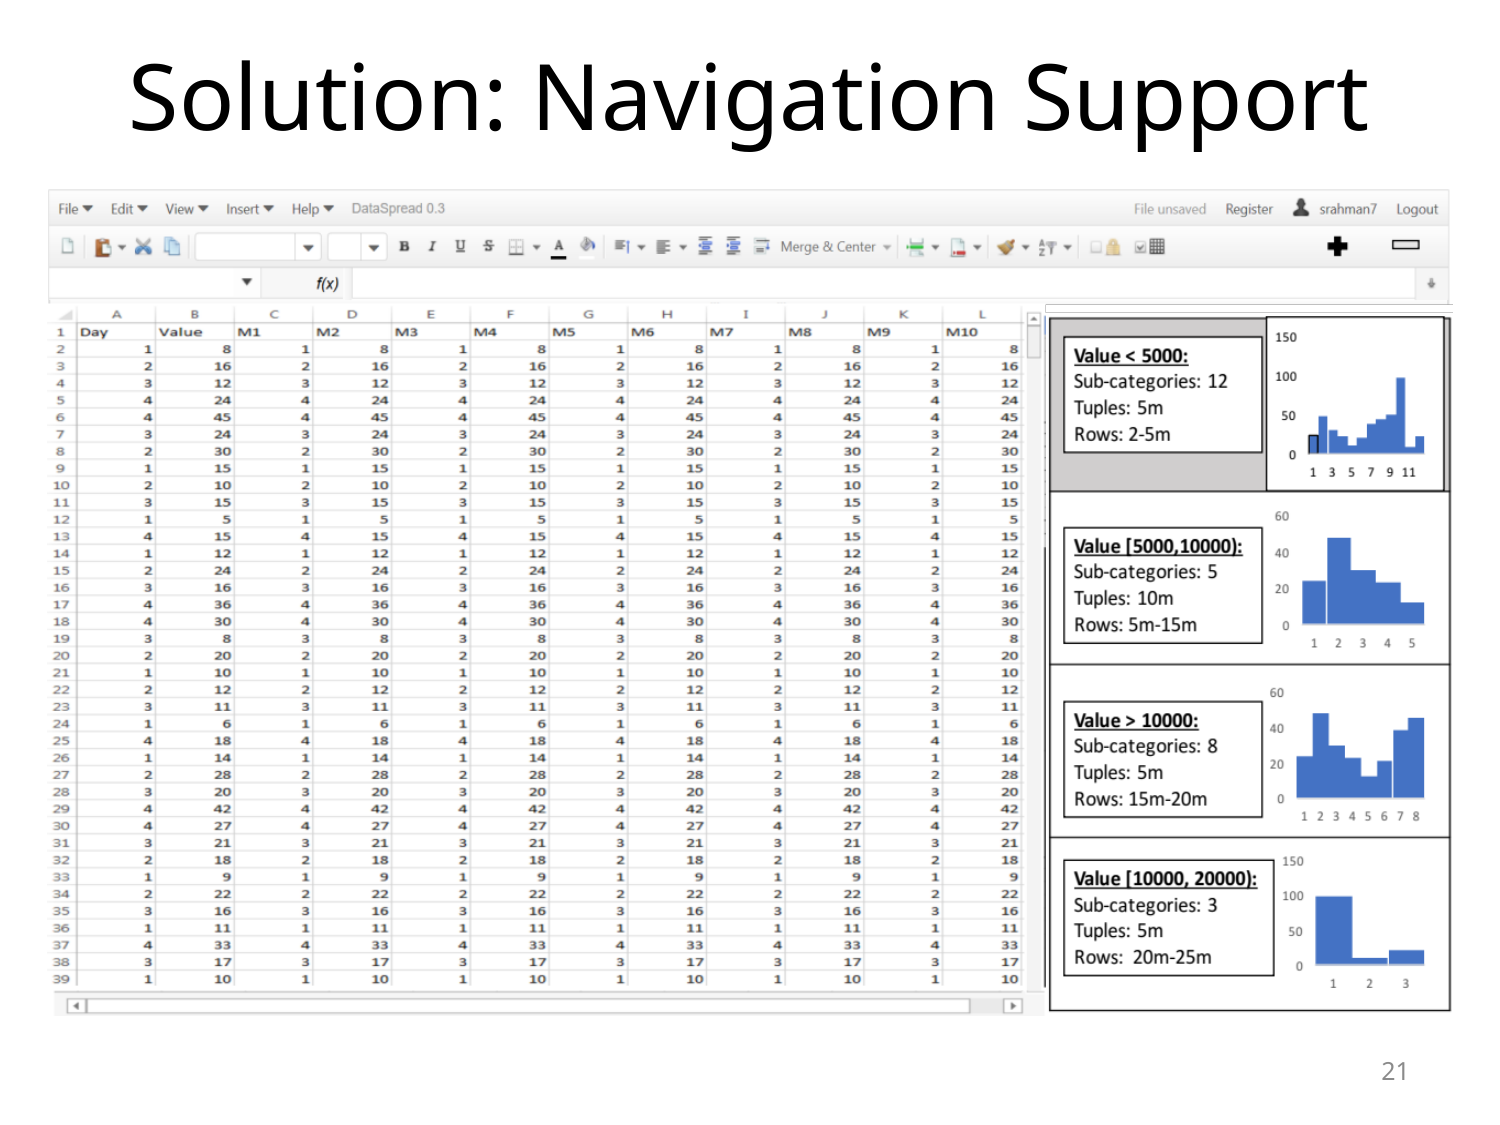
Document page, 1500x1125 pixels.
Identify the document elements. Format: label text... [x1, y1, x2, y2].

title Solution: Navigation Support [75, 0, 1425, 185]
slide_number 21 [1074, 1042, 1425, 1103]
picture [46, 187, 1454, 1016]
